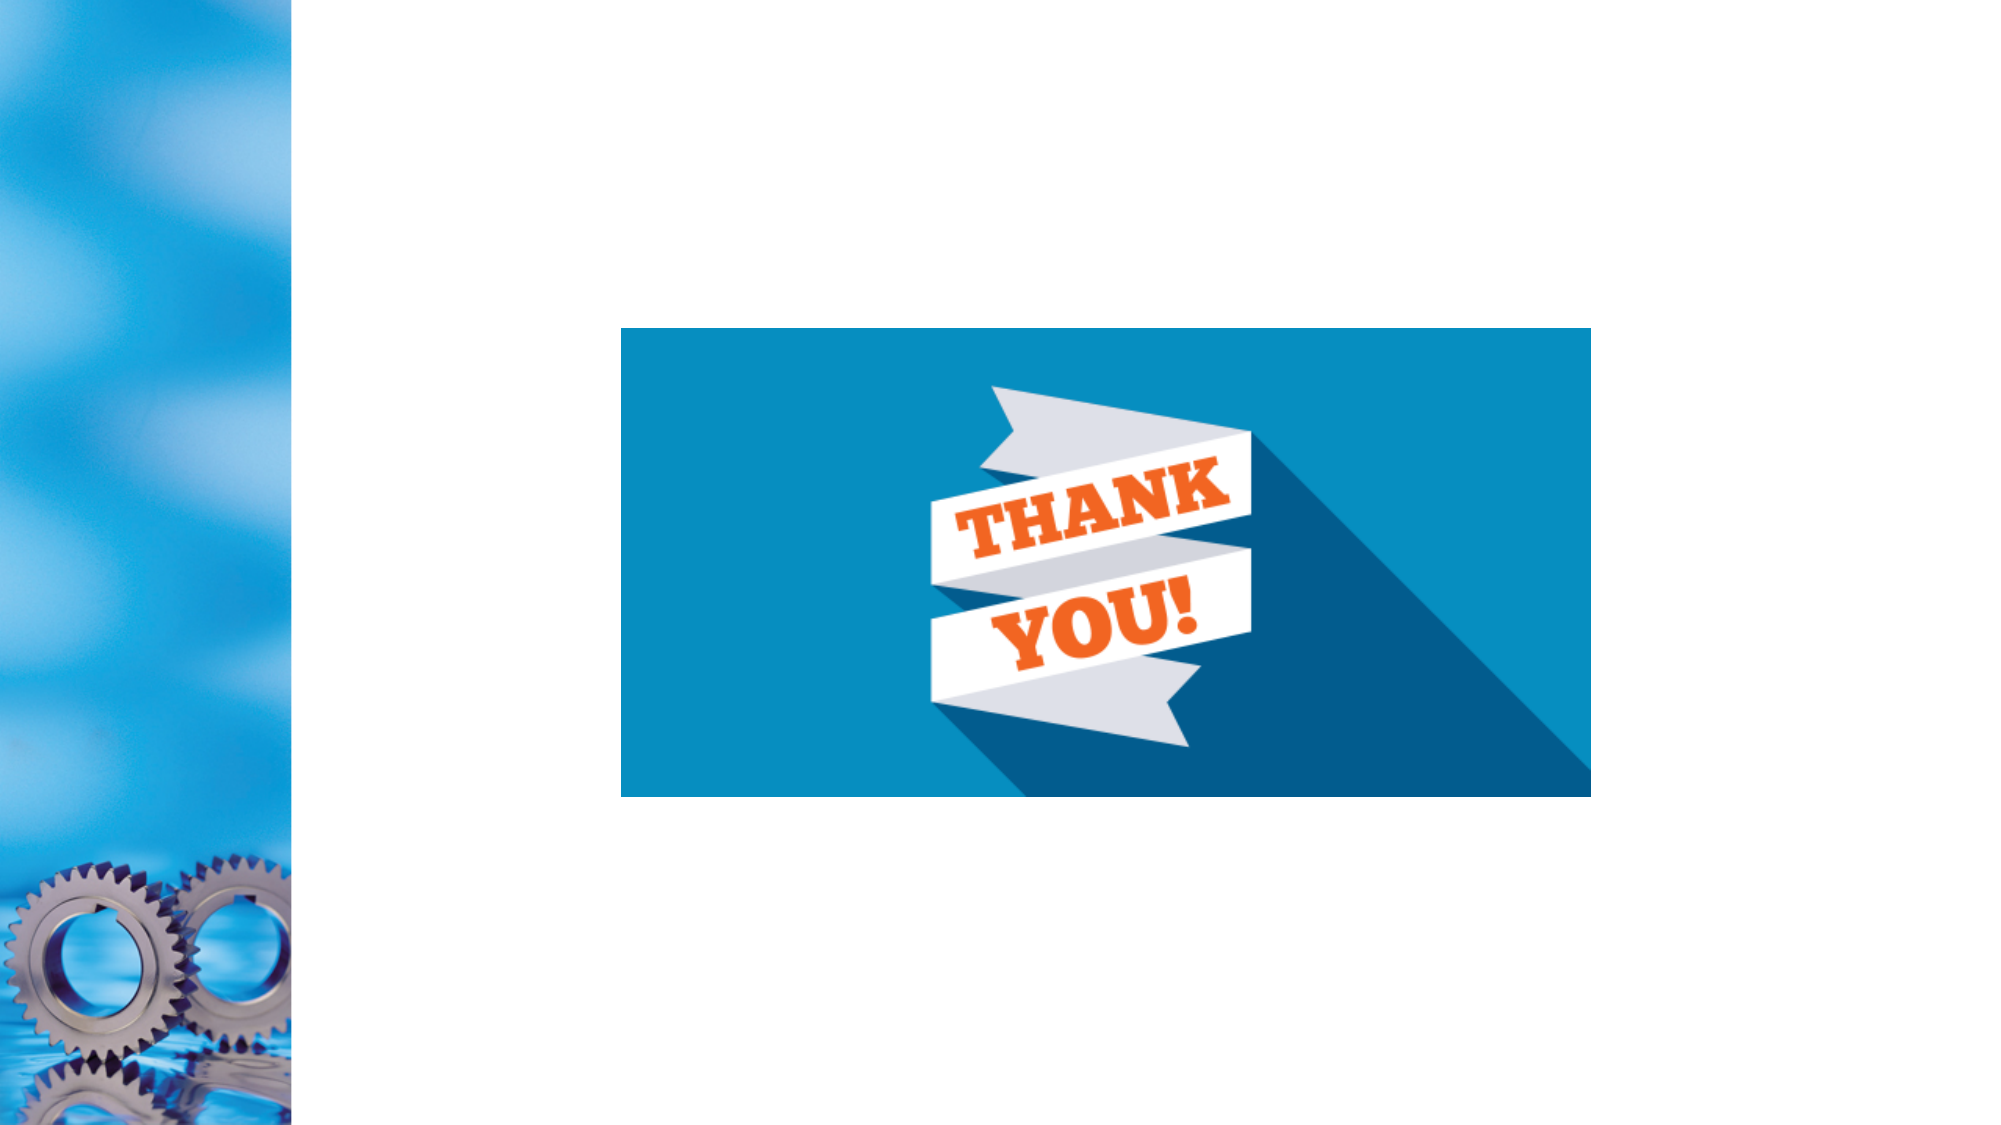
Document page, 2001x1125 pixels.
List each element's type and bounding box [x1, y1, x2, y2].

picture [0, 0, 1591, 1125]
